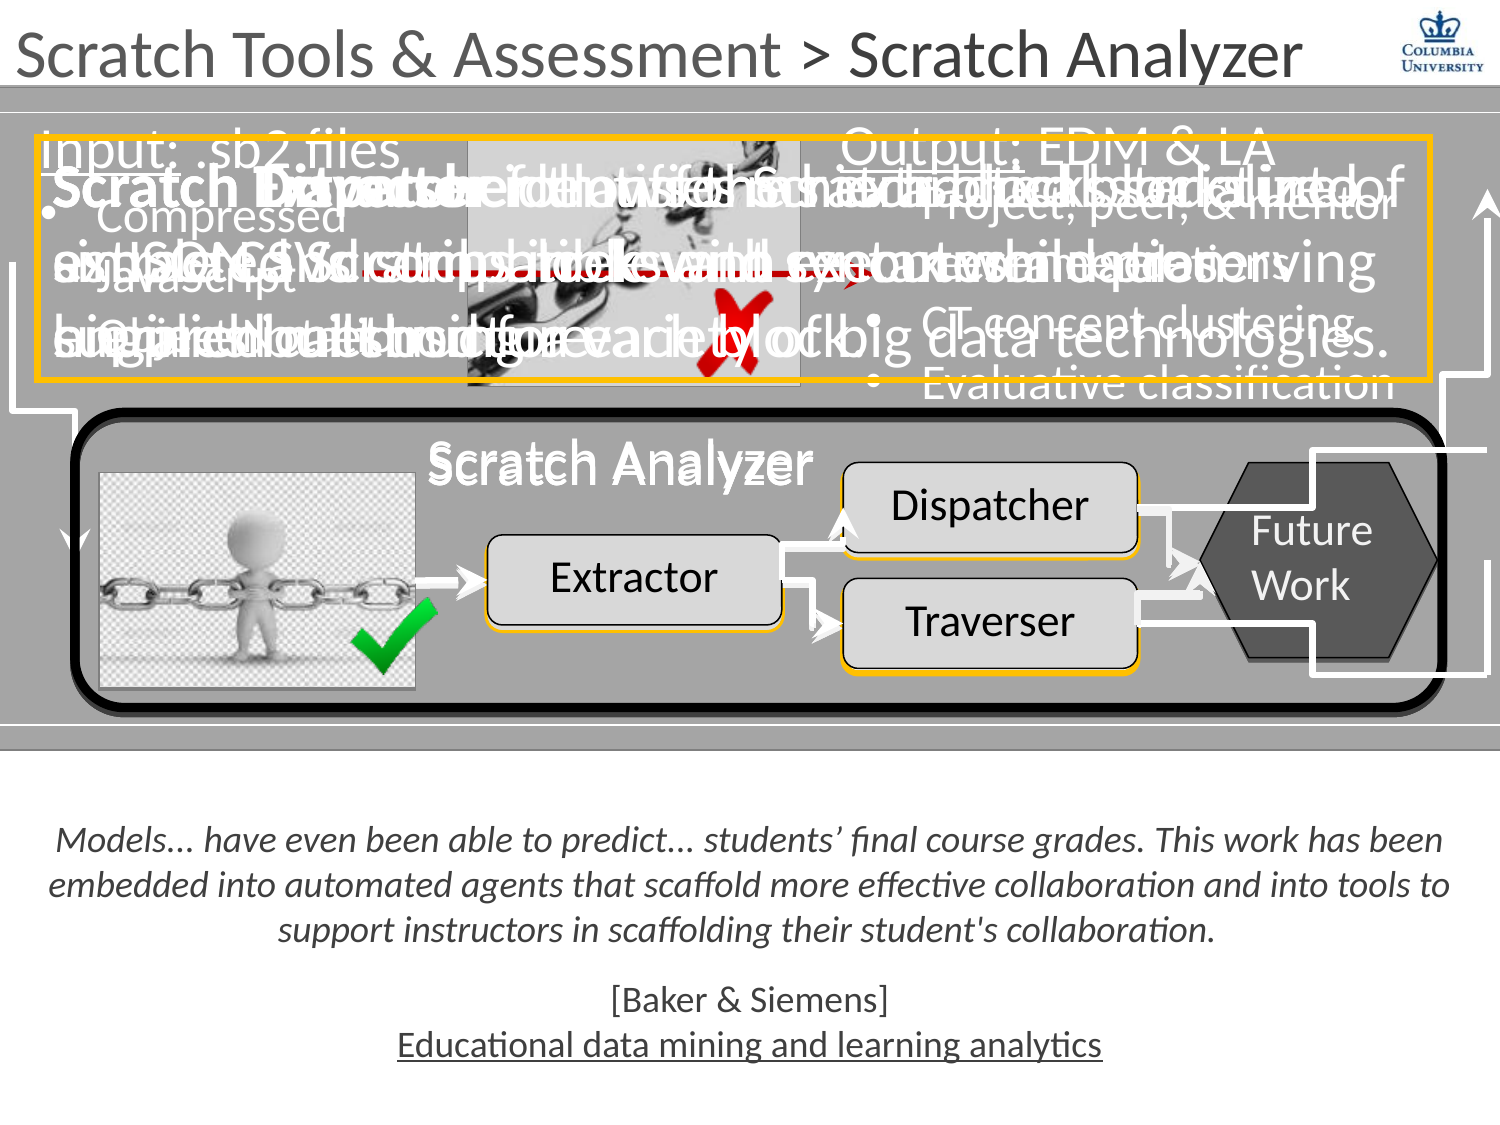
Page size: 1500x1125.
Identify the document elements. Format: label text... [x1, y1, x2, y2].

picture [1399, 7, 1485, 76]
text_box Scratch Tools & Assessment > Scratch Analyzer [0, 1, 1500, 85]
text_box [24, 99, 1500, 421]
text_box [12, 188, 1488, 708]
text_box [37, 137, 1443, 187]
text_box Models... have even been able to predict... students’ final course grades. This work has been embedded into automated agents that scaffold more effective collaboration and into tools to support instructors in scaffolding their student's collaboration. [Baker & Siemens] Educational data mining and learning analytics [0, 807, 1500, 1075]
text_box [0, 87, 1500, 751]
